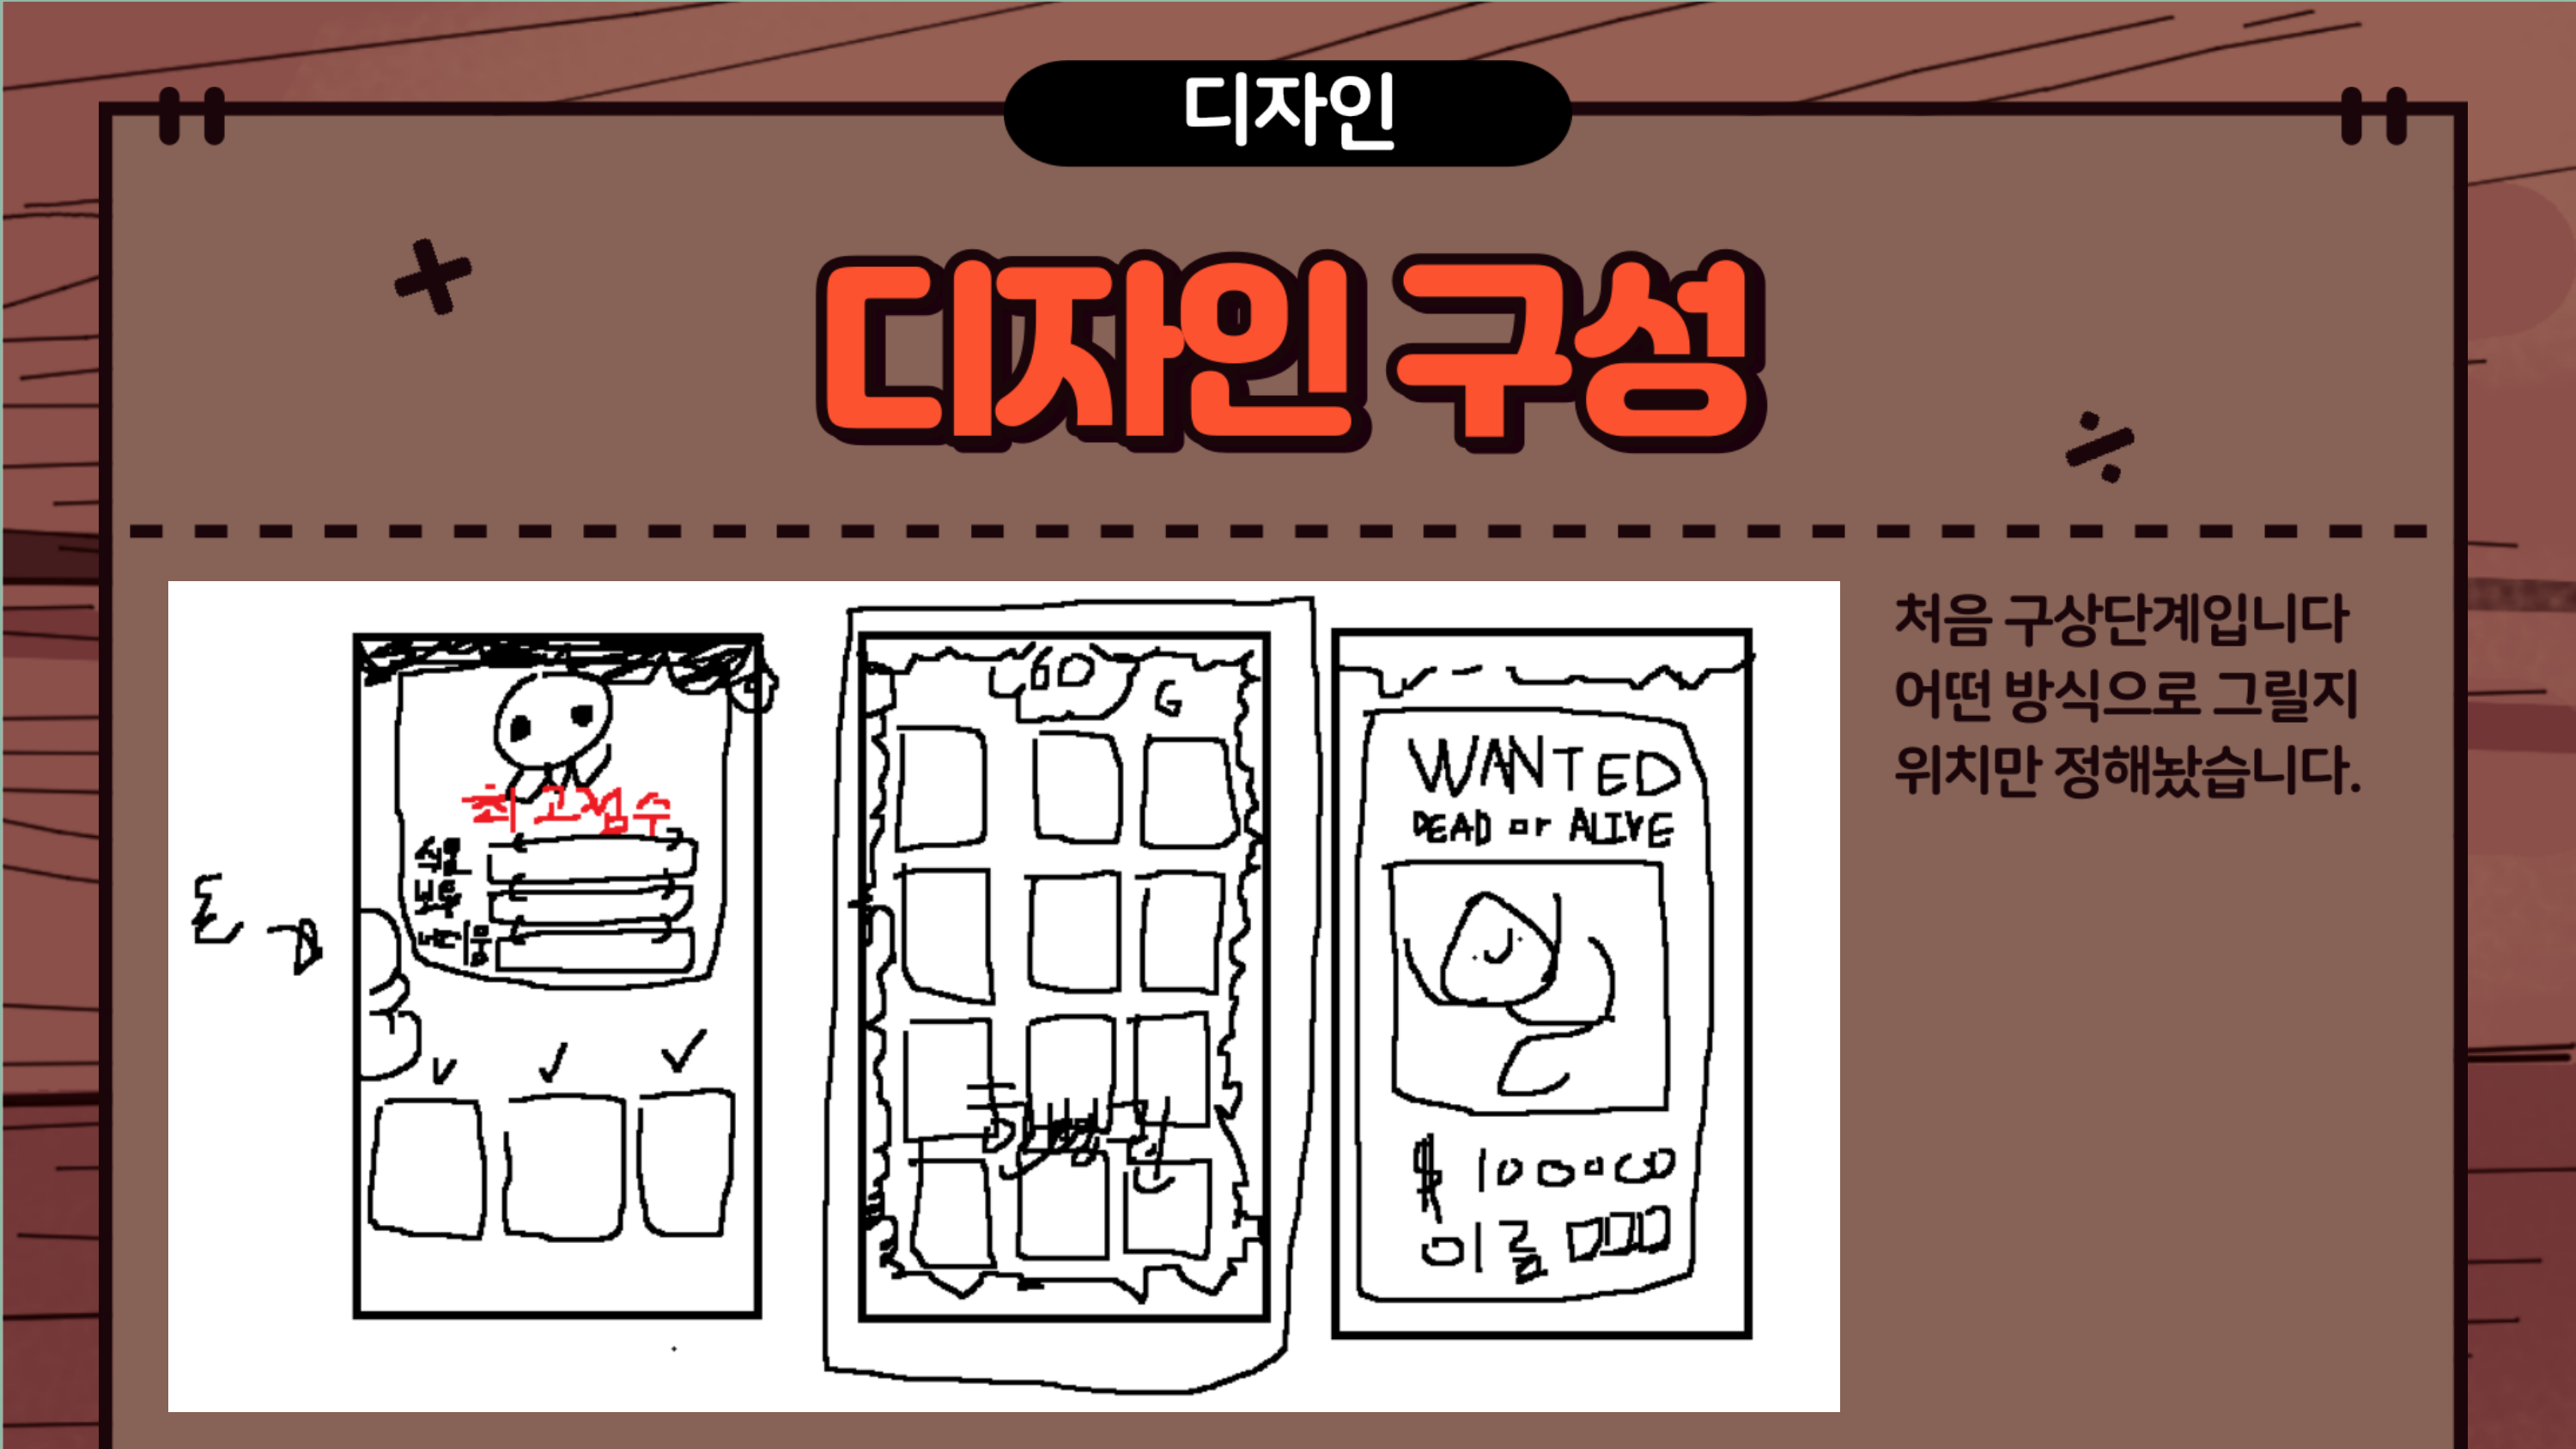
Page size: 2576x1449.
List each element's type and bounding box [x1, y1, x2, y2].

text_box [114, 506, 2461, 558]
text_box [2071, 416, 2131, 476]
text_box [1003, 55, 1572, 258]
text_box [391, 235, 473, 317]
text_box [99, 1218, 2468, 1449]
picture [0, 0, 2576, 1449]
text_box [167, 581, 1840, 1412]
